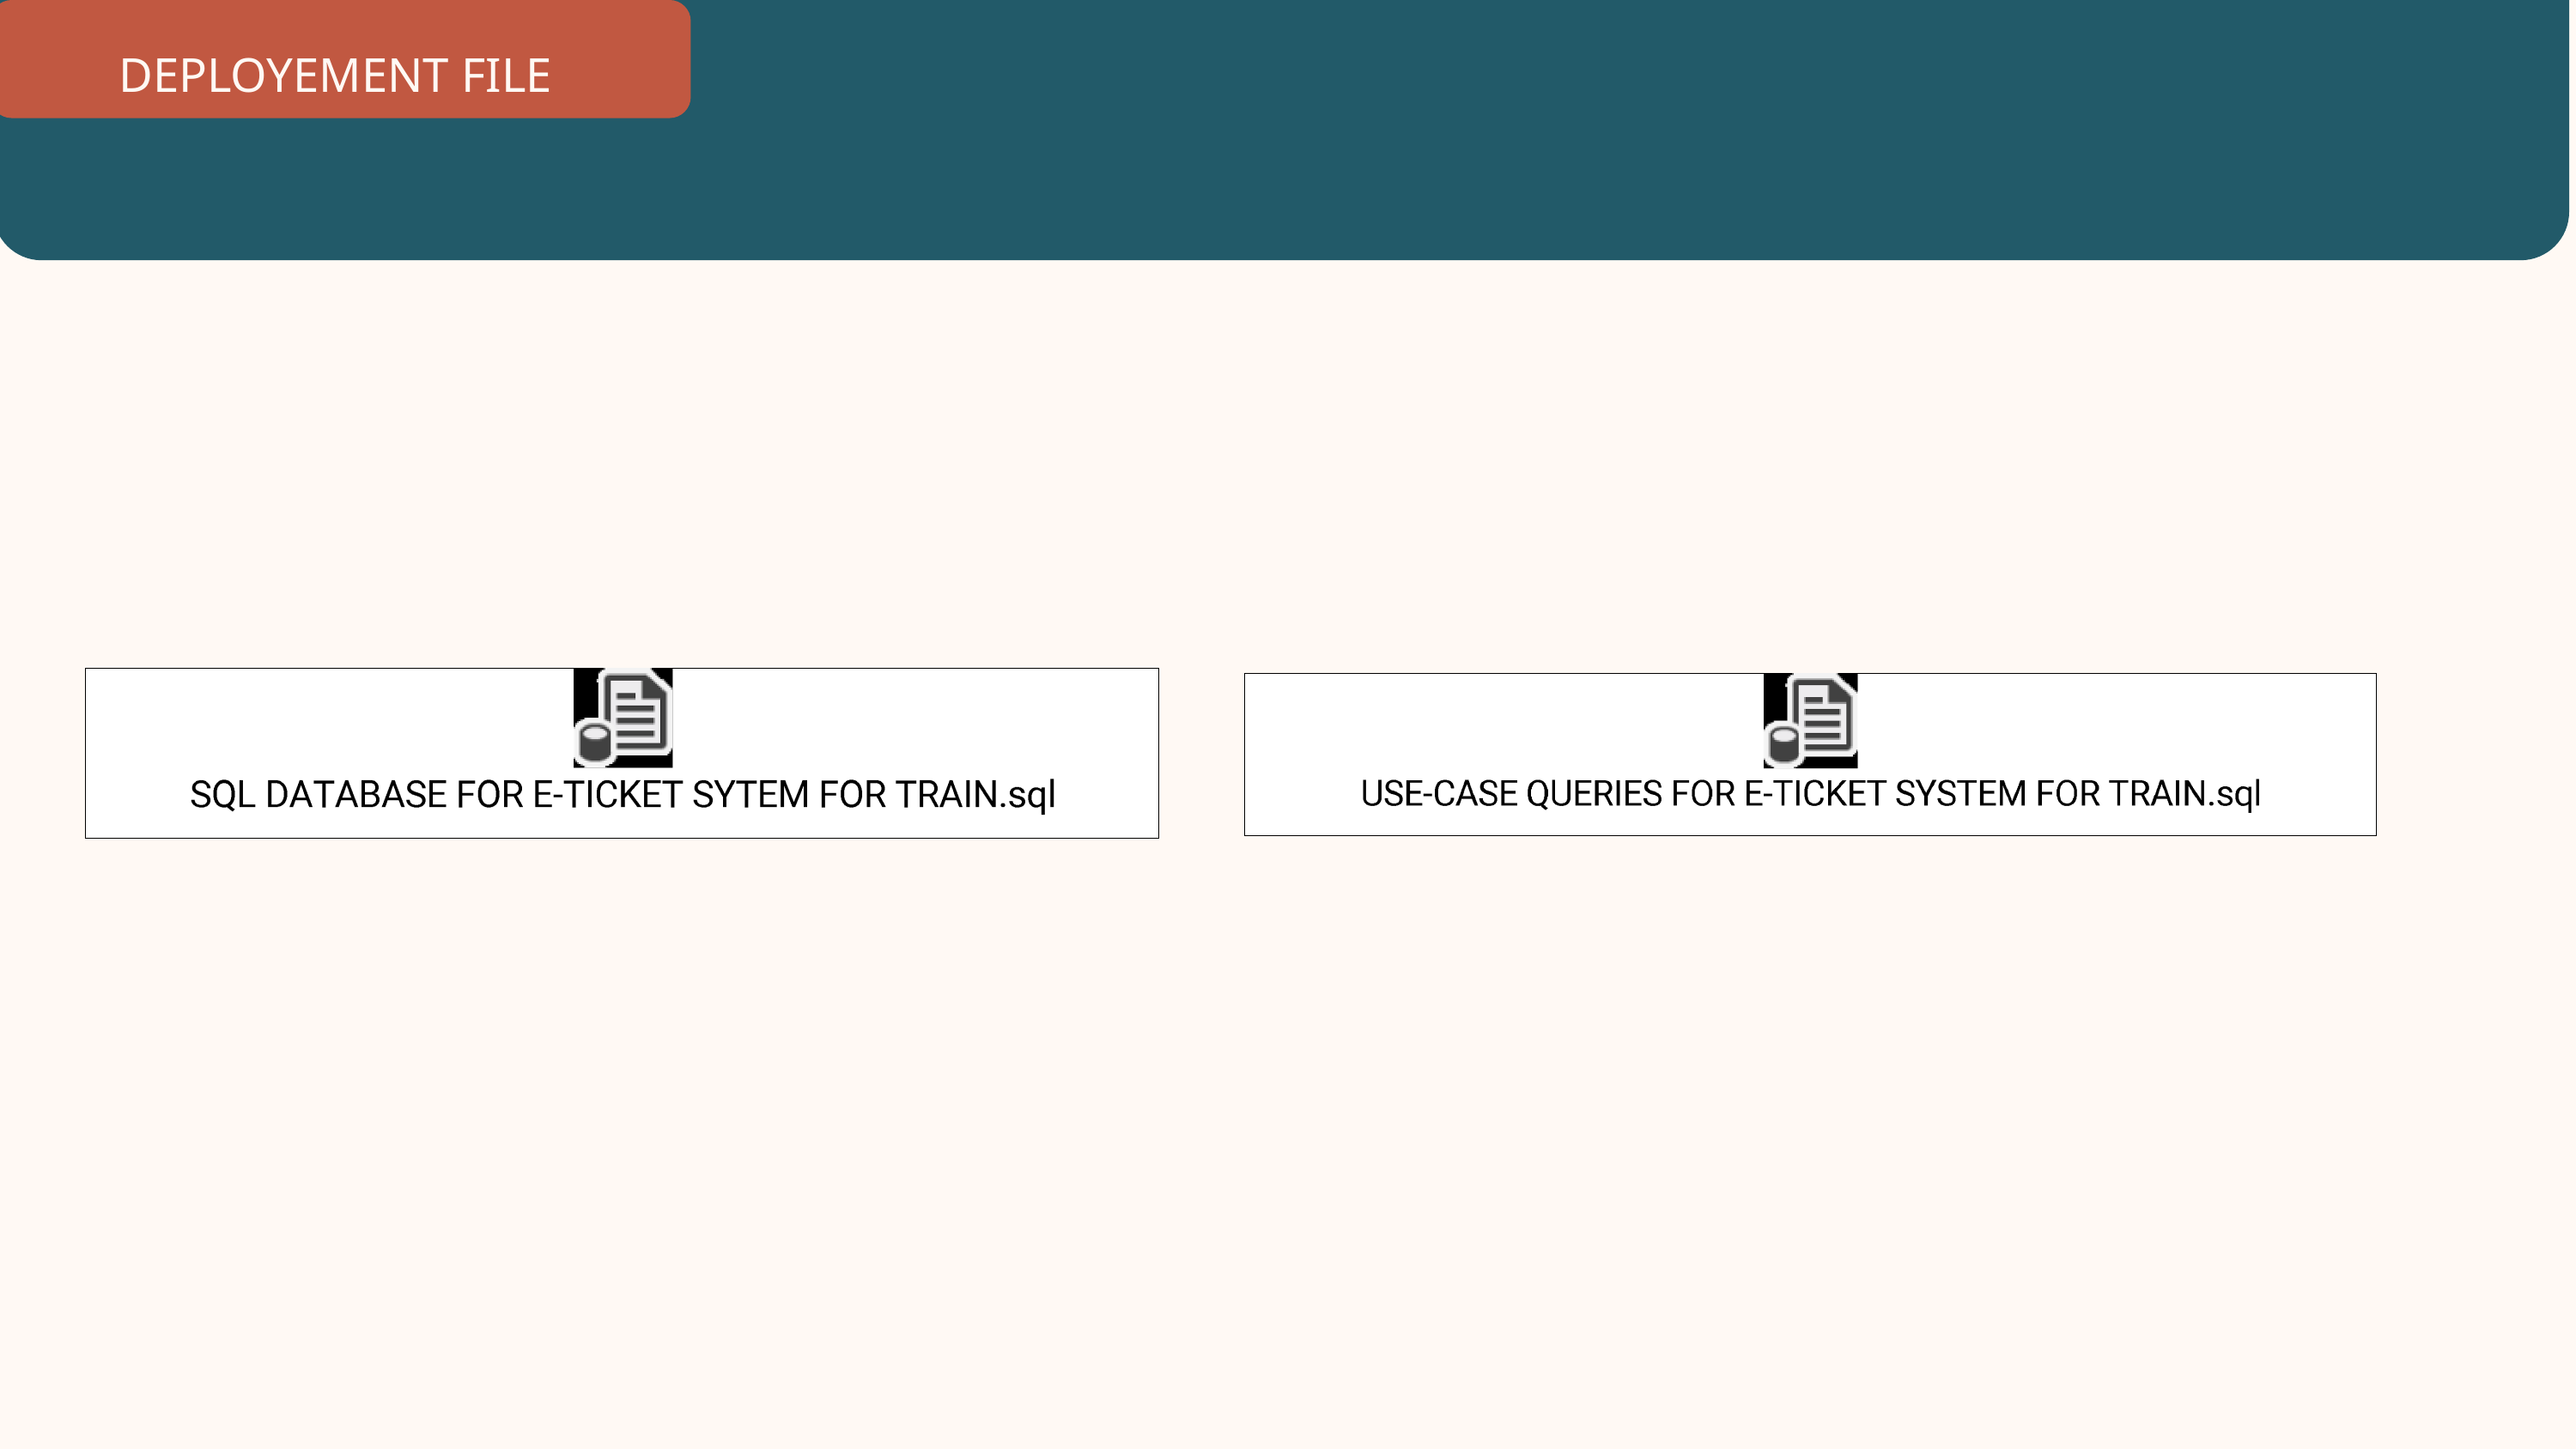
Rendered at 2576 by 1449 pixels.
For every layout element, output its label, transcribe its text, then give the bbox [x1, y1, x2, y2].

text_box [0, 0, 691, 118]
text_box [0, 0, 2570, 261]
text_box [85, 668, 1160, 839]
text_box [1244, 673, 2377, 836]
text_box DEPLOYEMENT FILE [57, 25, 614, 102]
